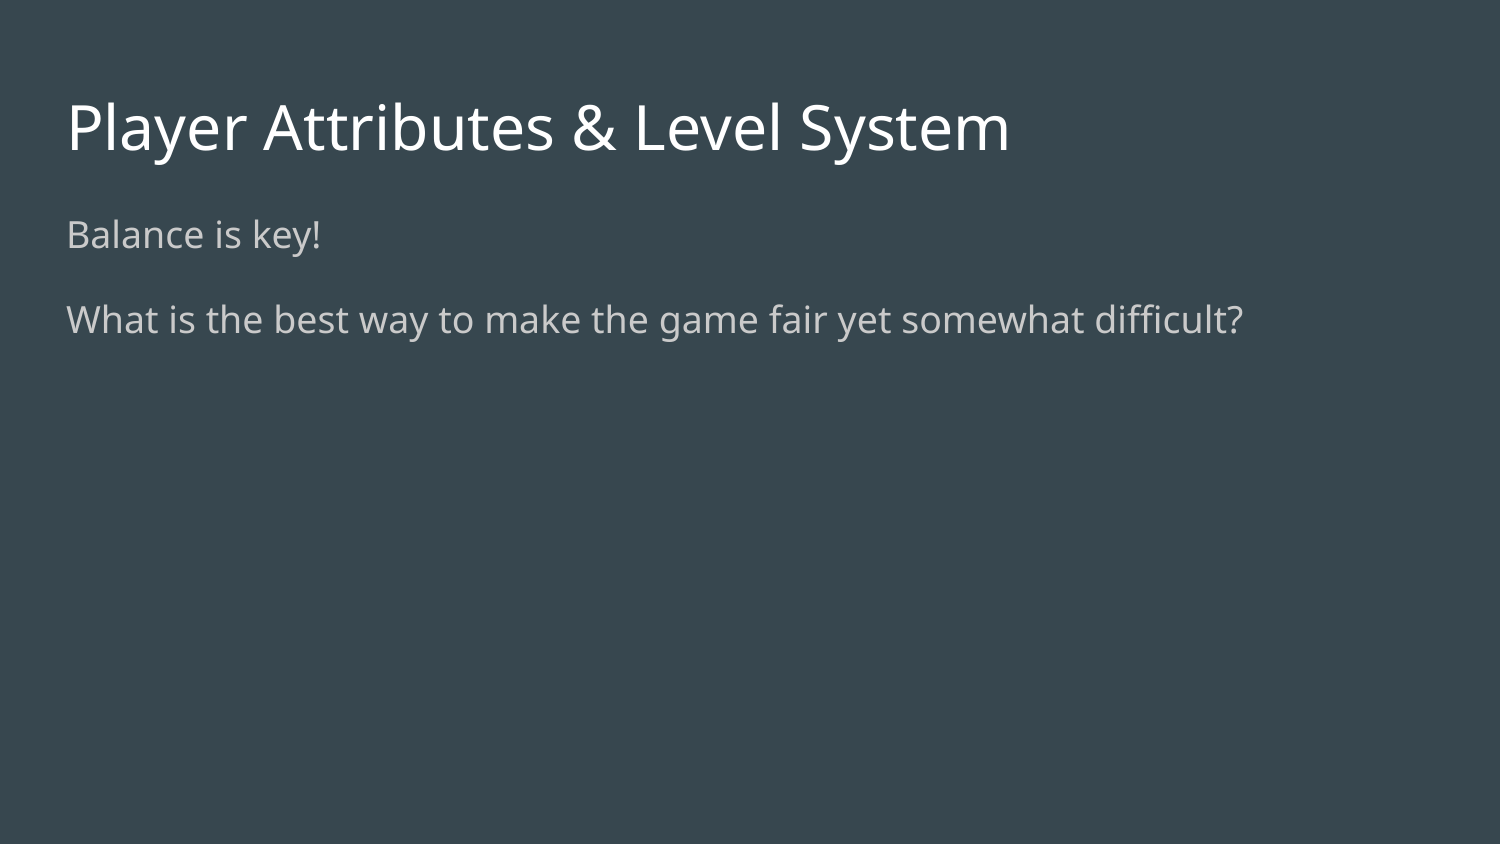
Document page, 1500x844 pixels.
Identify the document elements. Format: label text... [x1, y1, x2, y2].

list Balance is key! What is the best way to make the game fair yet somewhat difficult? [51, 189, 1449, 750]
title Player Attributes & Level System [51, 72, 1449, 167]
